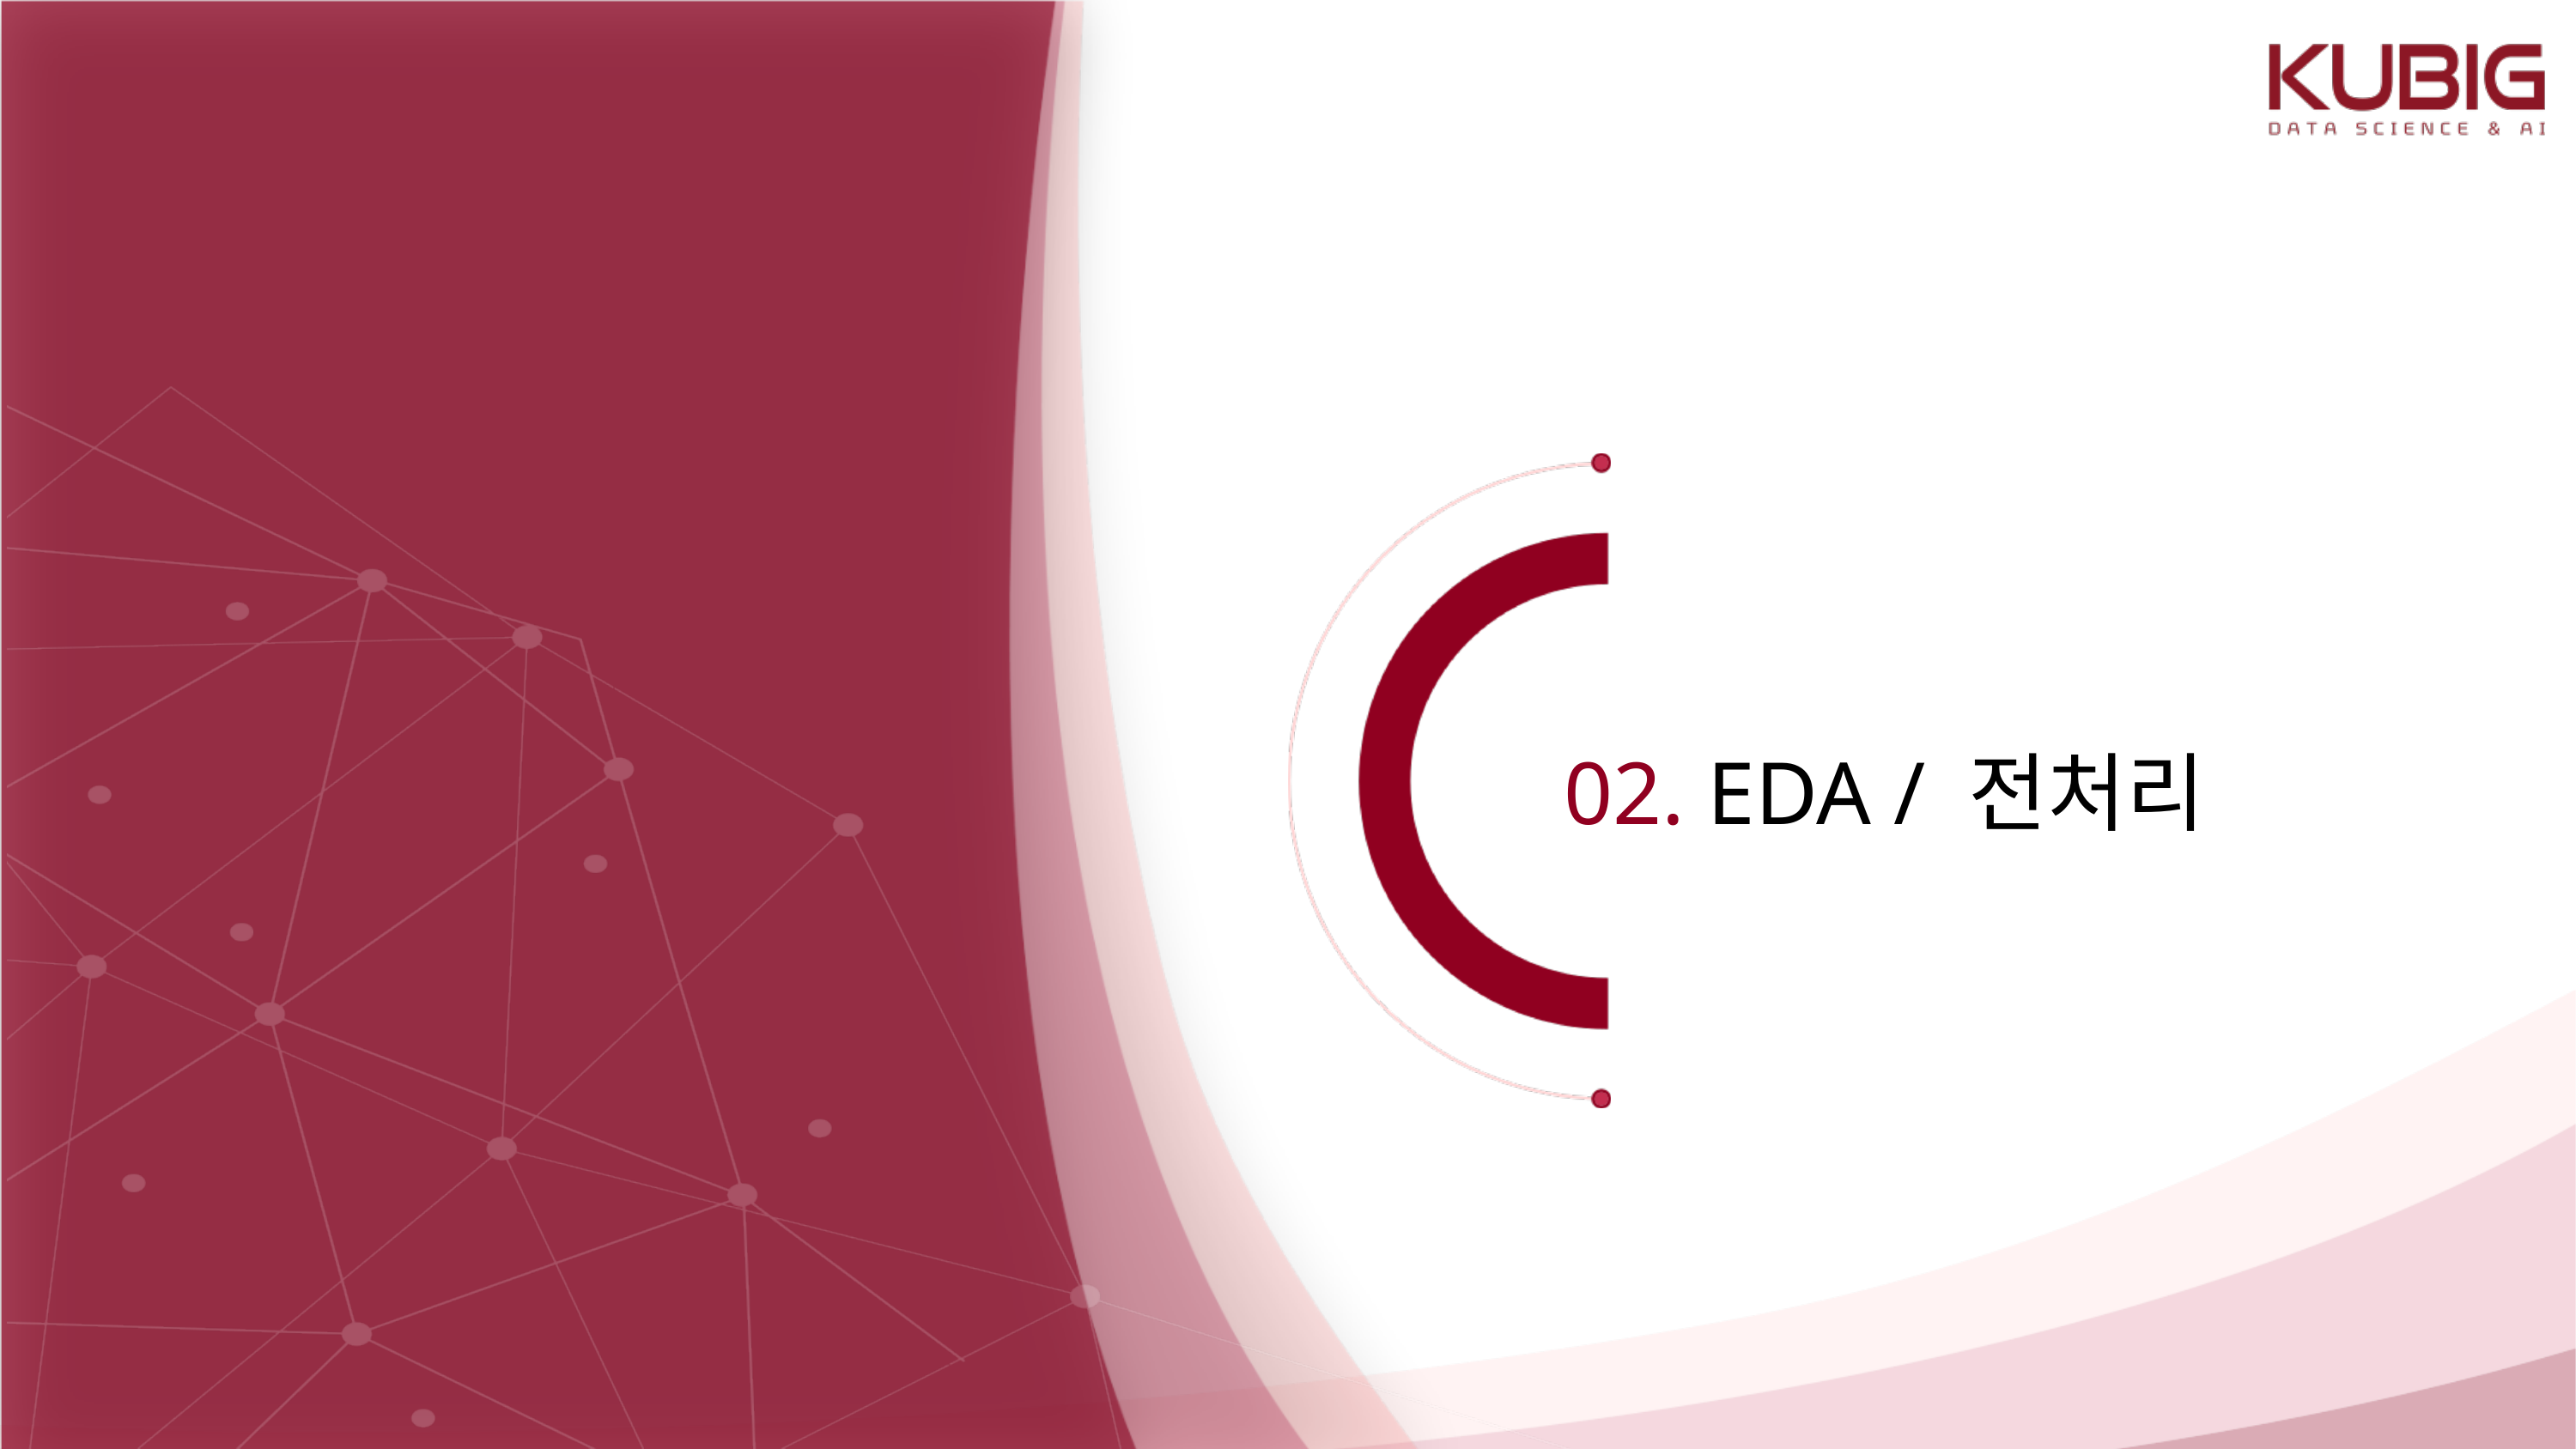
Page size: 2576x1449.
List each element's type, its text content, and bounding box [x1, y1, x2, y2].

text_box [2267, 42, 2549, 137]
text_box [7, 386, 1571, 1449]
picture [2151, 989, 2576, 1449]
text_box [1287, 452, 1611, 1108]
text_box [0, 0, 2151, 1449]
text_box 02. EDA / 전처리 [2157, 731, 2437, 848]
